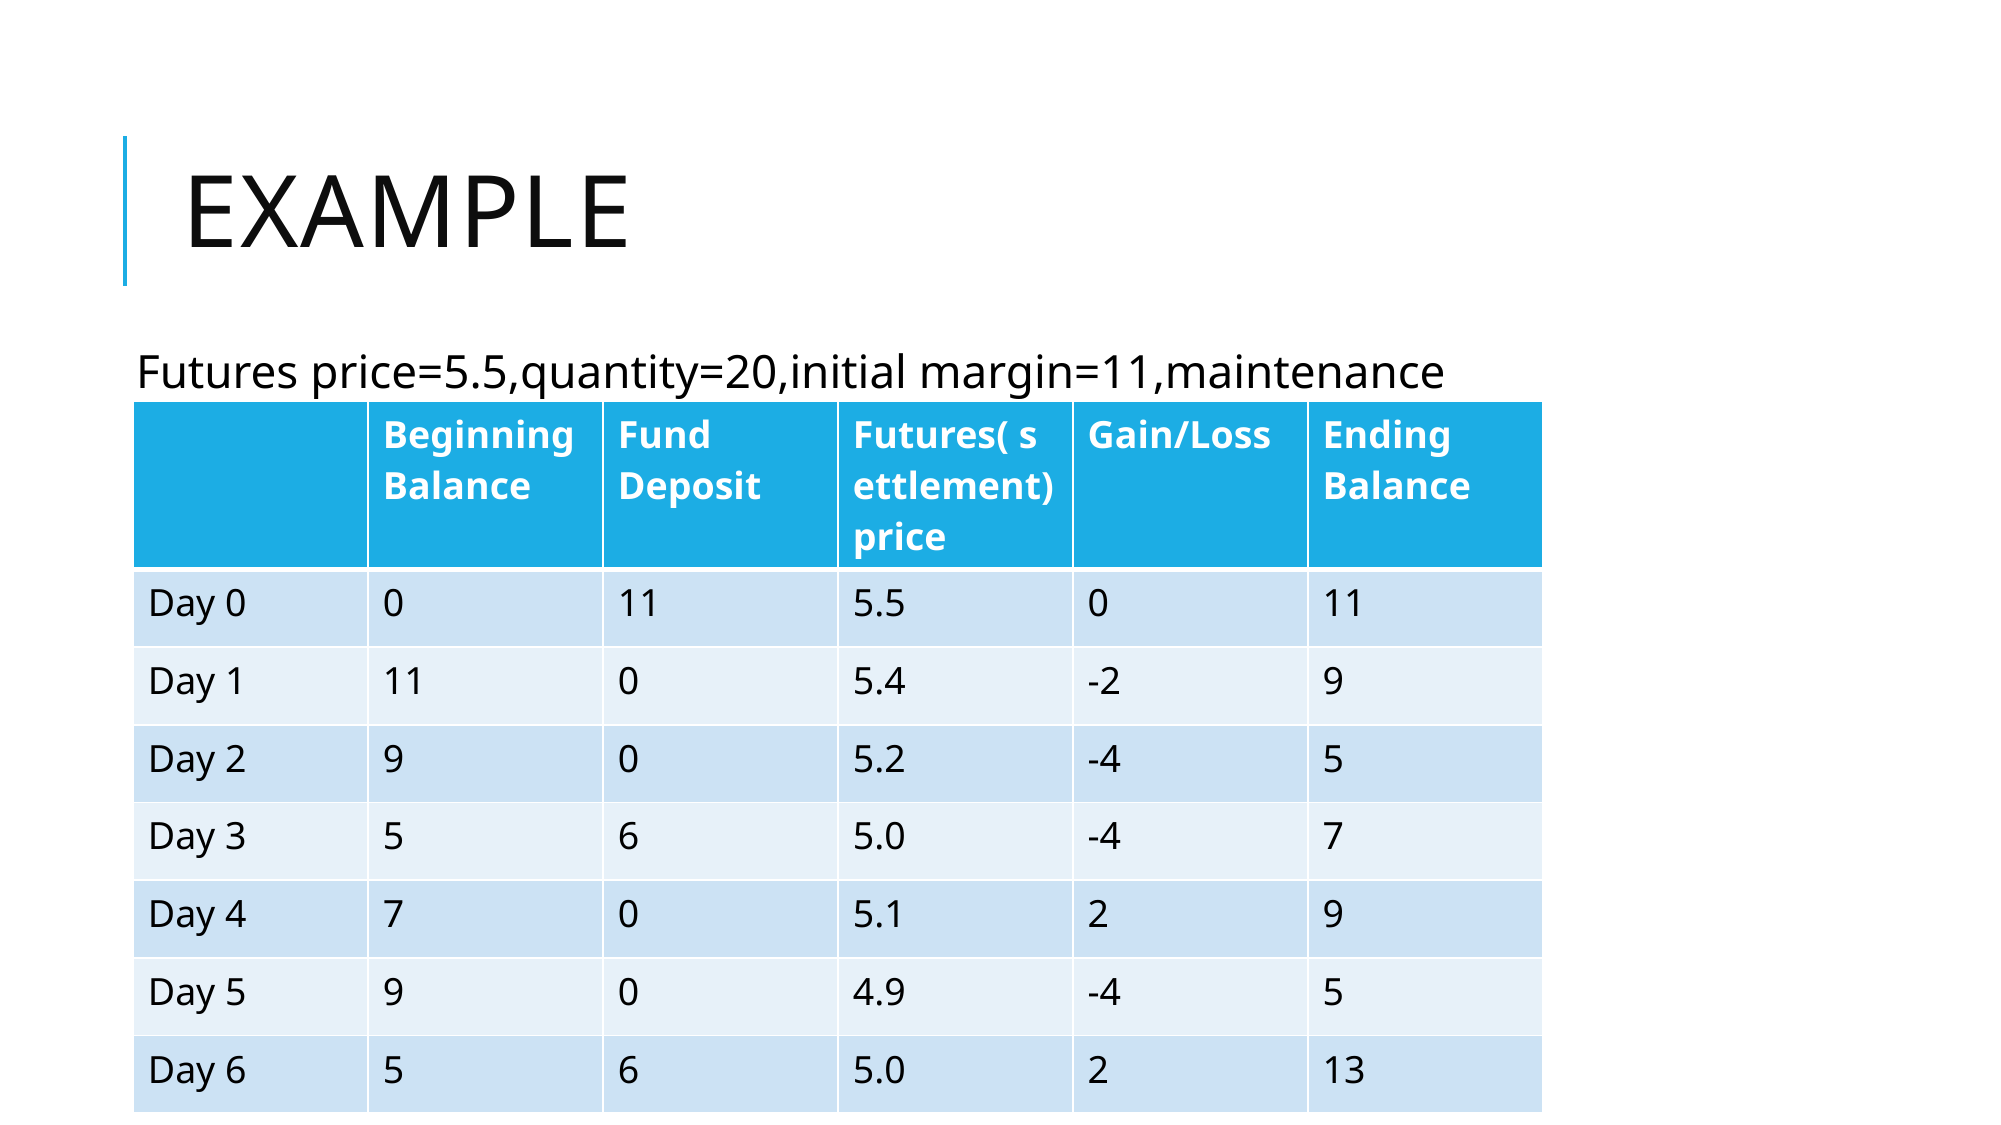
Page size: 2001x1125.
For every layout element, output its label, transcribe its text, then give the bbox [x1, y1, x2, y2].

table_cell 4.9 [839, 959, 1072, 1035]
table_cell -4 [1074, 803, 1307, 879]
table_cell 5.2 [839, 726, 1072, 802]
table_cell 0 [604, 726, 837, 802]
table_cell Day 1 [134, 648, 367, 724]
title example [168, 96, 1763, 342]
table_cell 5 [1309, 726, 1542, 802]
table_cell 5 [369, 1036, 602, 1112]
table_cell 0 [604, 648, 837, 724]
table_cell 5.4 [839, 648, 1072, 724]
table_cell 0 [1074, 572, 1307, 646]
table_cell 13 [1309, 1036, 1542, 1112]
table_cell 9 [1309, 881, 1542, 957]
list Futures price=5.5,quantity=20,initial margin=11,maintenance margin=6 [113, 341, 1524, 979]
table_cell 5 [369, 803, 602, 879]
table_cell 6 [604, 1036, 837, 1112]
table_header [134, 402, 367, 567]
table_cell 9 [369, 726, 602, 802]
table_cell -2 [1074, 648, 1307, 724]
table_cell 7 [1309, 803, 1542, 879]
table_cell Day 5 [134, 959, 367, 1035]
table_header Beginning Balance [369, 402, 602, 567]
table_cell 2 [1074, 881, 1307, 957]
table_cell 11 [369, 648, 602, 724]
table_cell 5.5 [839, 572, 1072, 646]
table_cell 5.0 [839, 803, 1072, 879]
table_cell 5.1 [839, 881, 1072, 957]
table_cell -4 [1074, 726, 1307, 802]
table_cell 11 [604, 572, 837, 646]
table_cell Day 0 [134, 572, 367, 646]
table_cell 0 [369, 572, 602, 646]
table_cell 5.0 [839, 1036, 1072, 1112]
table_cell Day 4 [134, 881, 367, 957]
table_header Fund Deposit [604, 402, 837, 567]
table_cell 6 [604, 803, 837, 879]
table_cell 7 [369, 881, 602, 957]
table_cell 9 [1309, 648, 1542, 724]
table_cell 11 [1309, 572, 1542, 646]
table_cell 9 [369, 959, 602, 1035]
table_cell -4 [1074, 959, 1307, 1035]
table_header Gain/Loss [1074, 402, 1307, 567]
table_cell Day 6 [134, 1036, 367, 1112]
table_header Futures( settlement) price [839, 402, 1072, 567]
table_cell 0 [604, 959, 837, 1035]
table_header Ending Balance [1309, 402, 1542, 567]
table_cell 2 [1074, 1036, 1307, 1112]
table_cell Day 2 [134, 726, 367, 802]
table_cell 5 [1309, 959, 1542, 1035]
table_cell 0 [604, 881, 837, 957]
table_cell Day 3 [134, 803, 367, 879]
